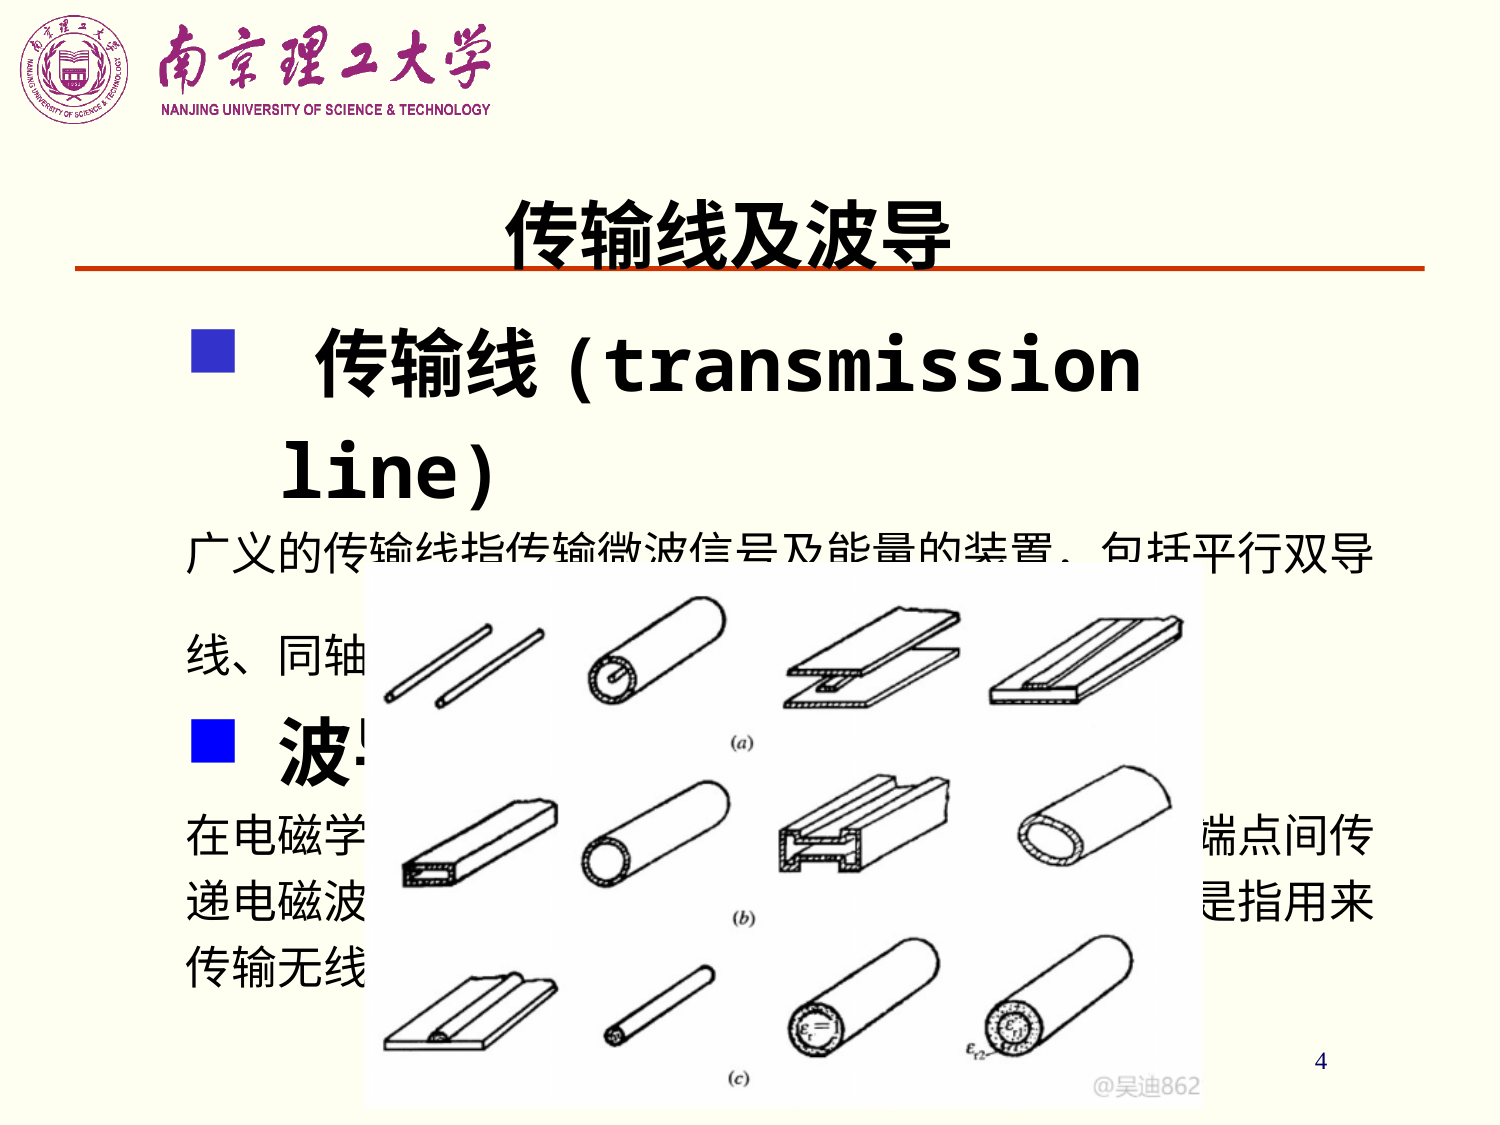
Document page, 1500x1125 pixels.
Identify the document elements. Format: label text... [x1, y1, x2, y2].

title 传输线及波导 [63, 165, 1397, 303]
text_box 传输线(transmission line) 广义的传输线指传输微波信号及能量的装置，包括平行双导线、同轴线、带状线、矩形波导以及圆形波导等。 波导 (WAVEGUIDE) 在电磁学和通信工程中，波导这个词可以指在它的端点间传递电磁波的任何线性结构。但最初和最常见的意思是指用来传输无线电波的空心金属管。 [171, 290, 1397, 1002]
picture [364, 562, 1203, 1109]
picture [17, 15, 491, 126]
